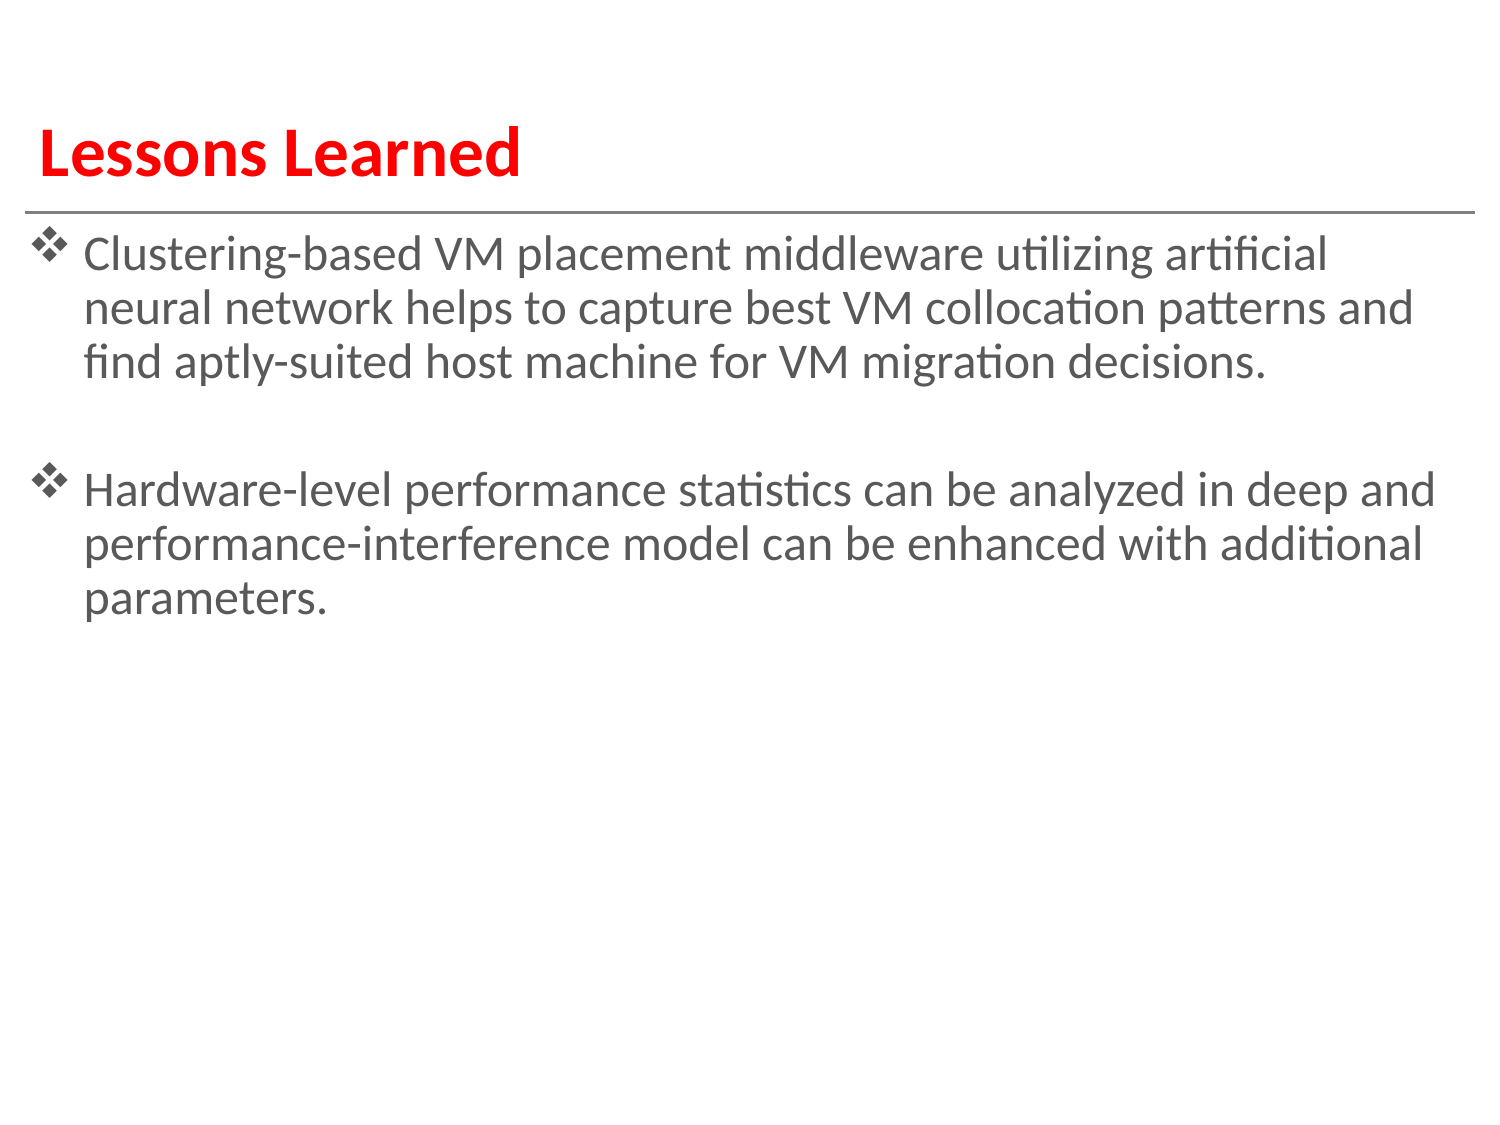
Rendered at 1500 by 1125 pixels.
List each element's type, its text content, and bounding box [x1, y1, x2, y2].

title Lessons Learned [24, 12, 1475, 200]
text_box Clustering-based VM placement middleware utilizing artificial neural network helps to capture best VM collocation patterns and find aptly-suited host machine for VM migration decisions. Hardware-level performance statistics can be analyzed in deep and performance-interference model can be enhanced with additional parameters. [12, 219, 1475, 1108]
